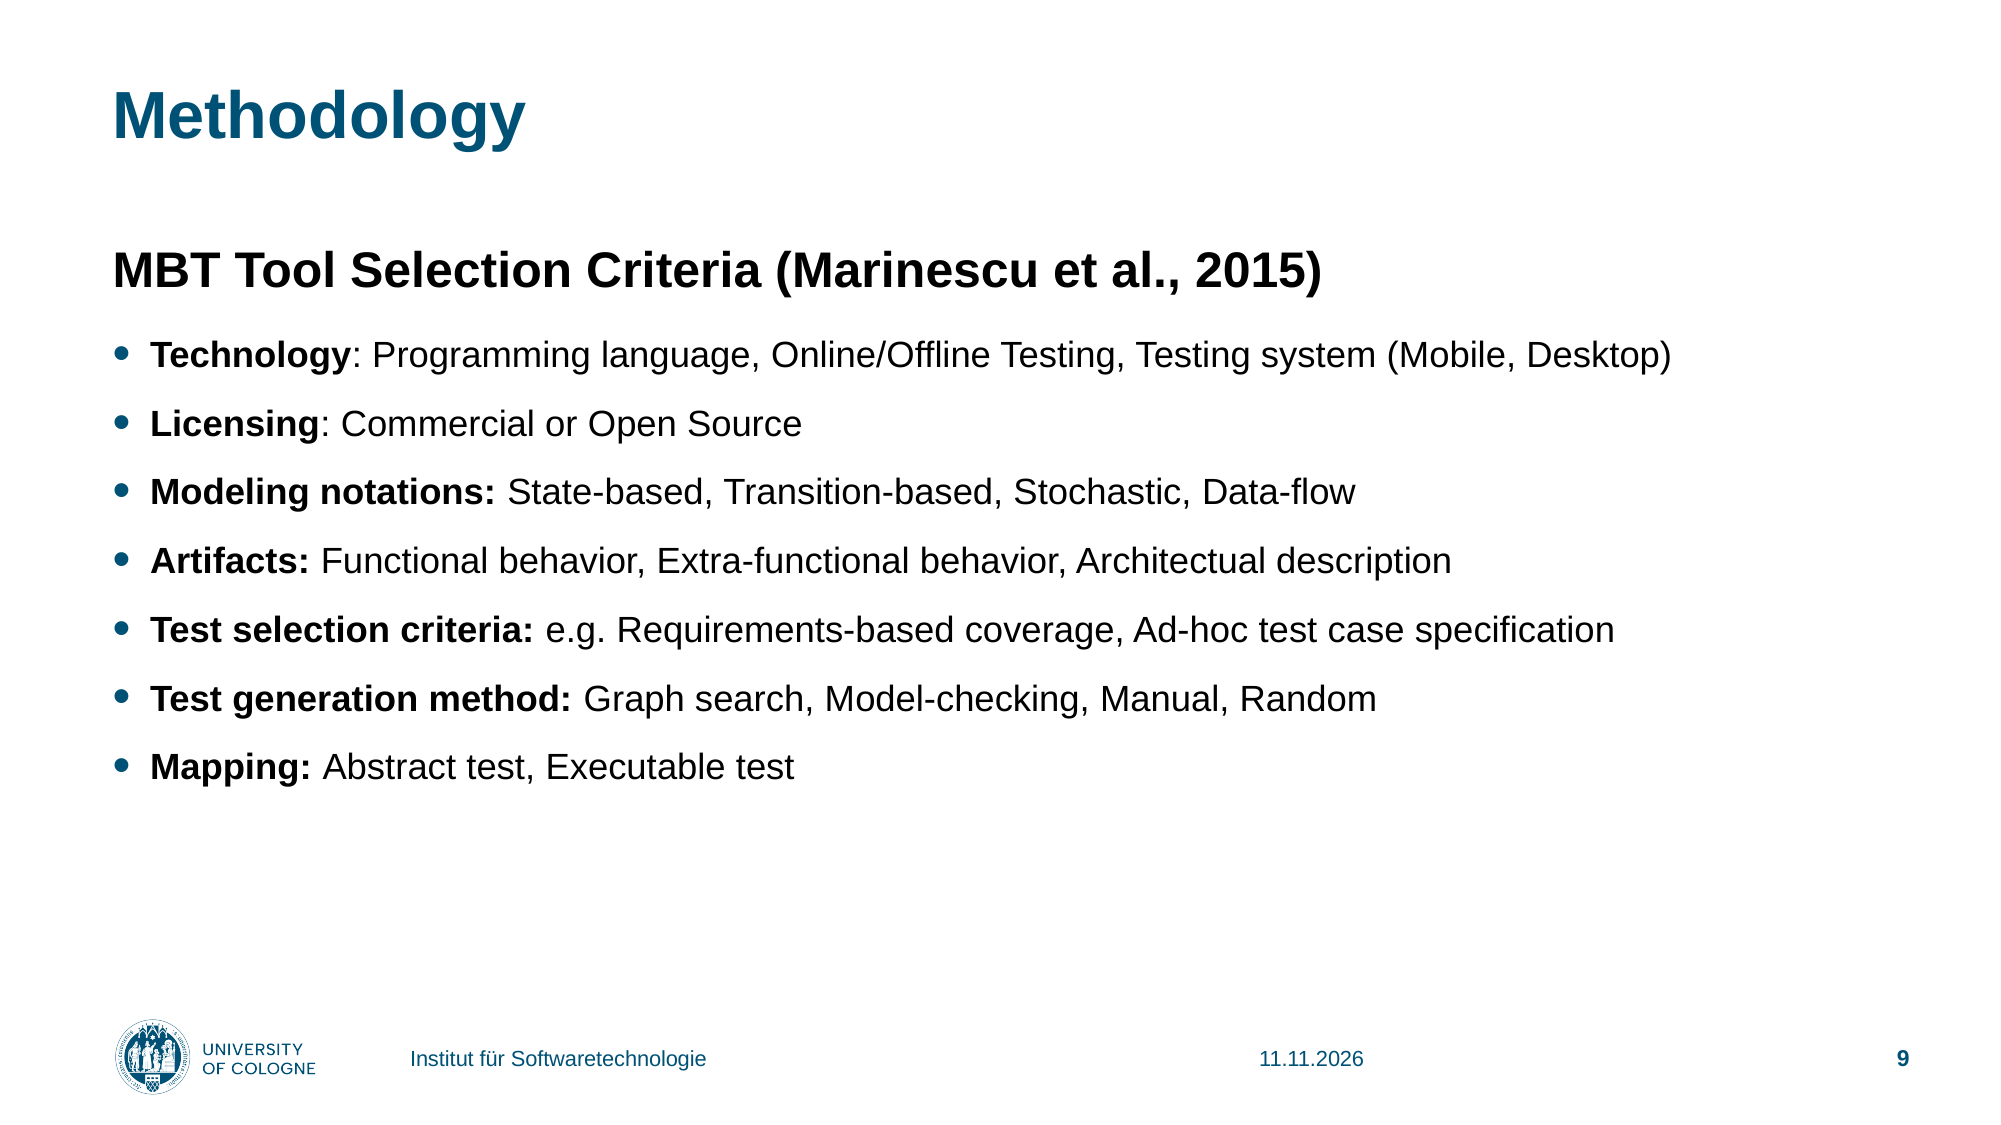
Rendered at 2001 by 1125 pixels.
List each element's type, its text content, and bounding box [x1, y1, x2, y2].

footer Institut für Softwaretechnologie [410, 1037, 1258, 1078]
picture [102, 1007, 328, 1107]
slide_number 9 [1459, 1037, 1910, 1078]
text_box MBT Tool Selection Criteria (Marinescu et al., 2015) [112, 237, 1888, 297]
text_box Technology: Programming language, Online/Offline Testing, Testing system (Mobile, Desktop) Licensing: Commercial or Open Source Modeling notations: State-based, Transition-based, Stochastic, Data-flow Artifacts: Functional behavior, Extra-functional behavior, Architectual description Test selection criteria: e.g. Requirements-based coverage, Ad-hoc test case specification Test generation method: Graph search, Model-checking, Manual, Random Mapping: Abstract test, Executable test [112, 331, 1888, 819]
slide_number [1259, 1037, 1459, 1078]
title Methodology [112, 80, 1910, 168]
